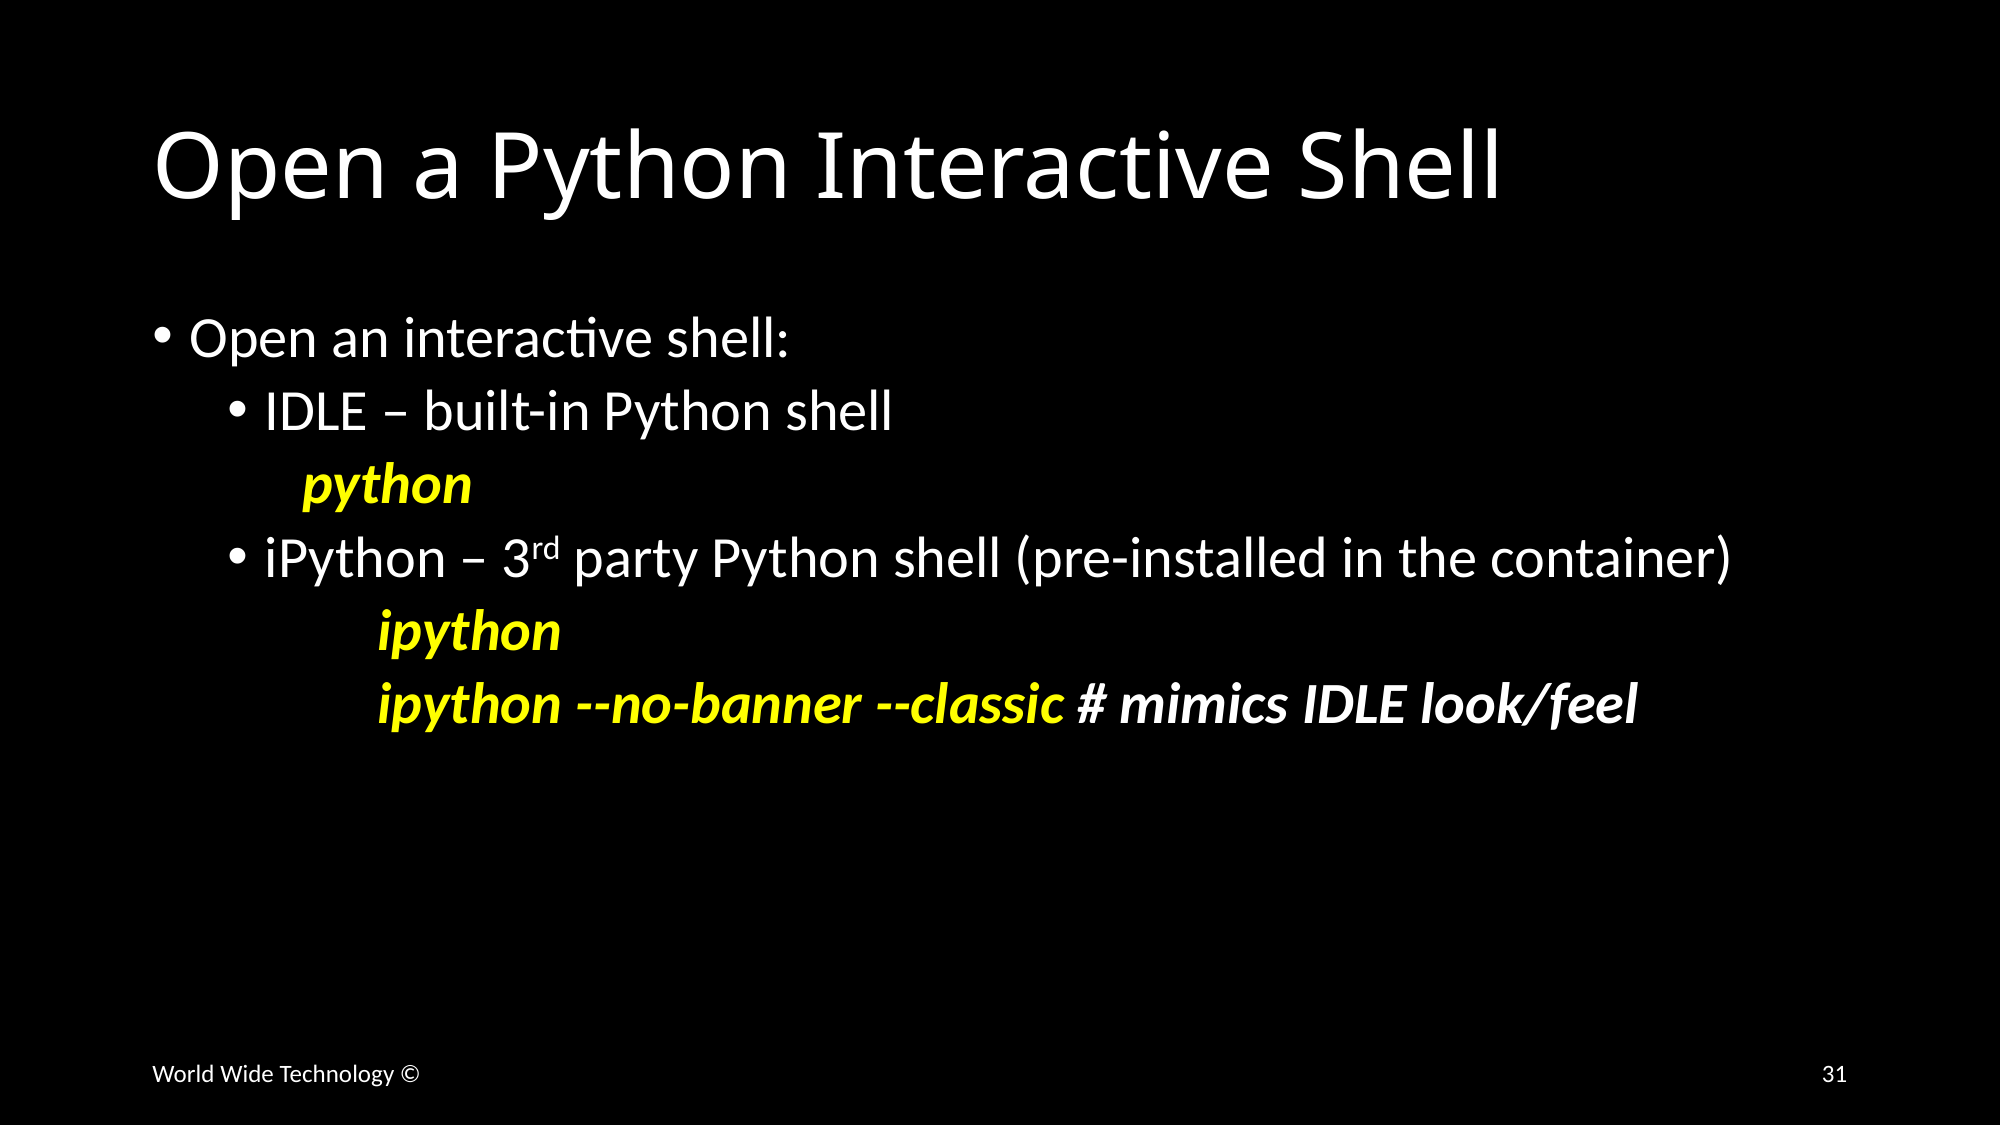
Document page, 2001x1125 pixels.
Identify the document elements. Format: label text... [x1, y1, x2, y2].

slide_number 31 [1412, 1042, 1863, 1103]
list Open an interactive shell: IDLE – built-in Python shell python iPython – 3rd party Python shell (pre-installed in the container) ipython ipython --no-banner --classic # mimics IDLE look/feel [137, 299, 1863, 1014]
title Open a Python Interactive Shell [137, 59, 1863, 278]
slide_number World Wide Technology © [137, 1042, 588, 1103]
